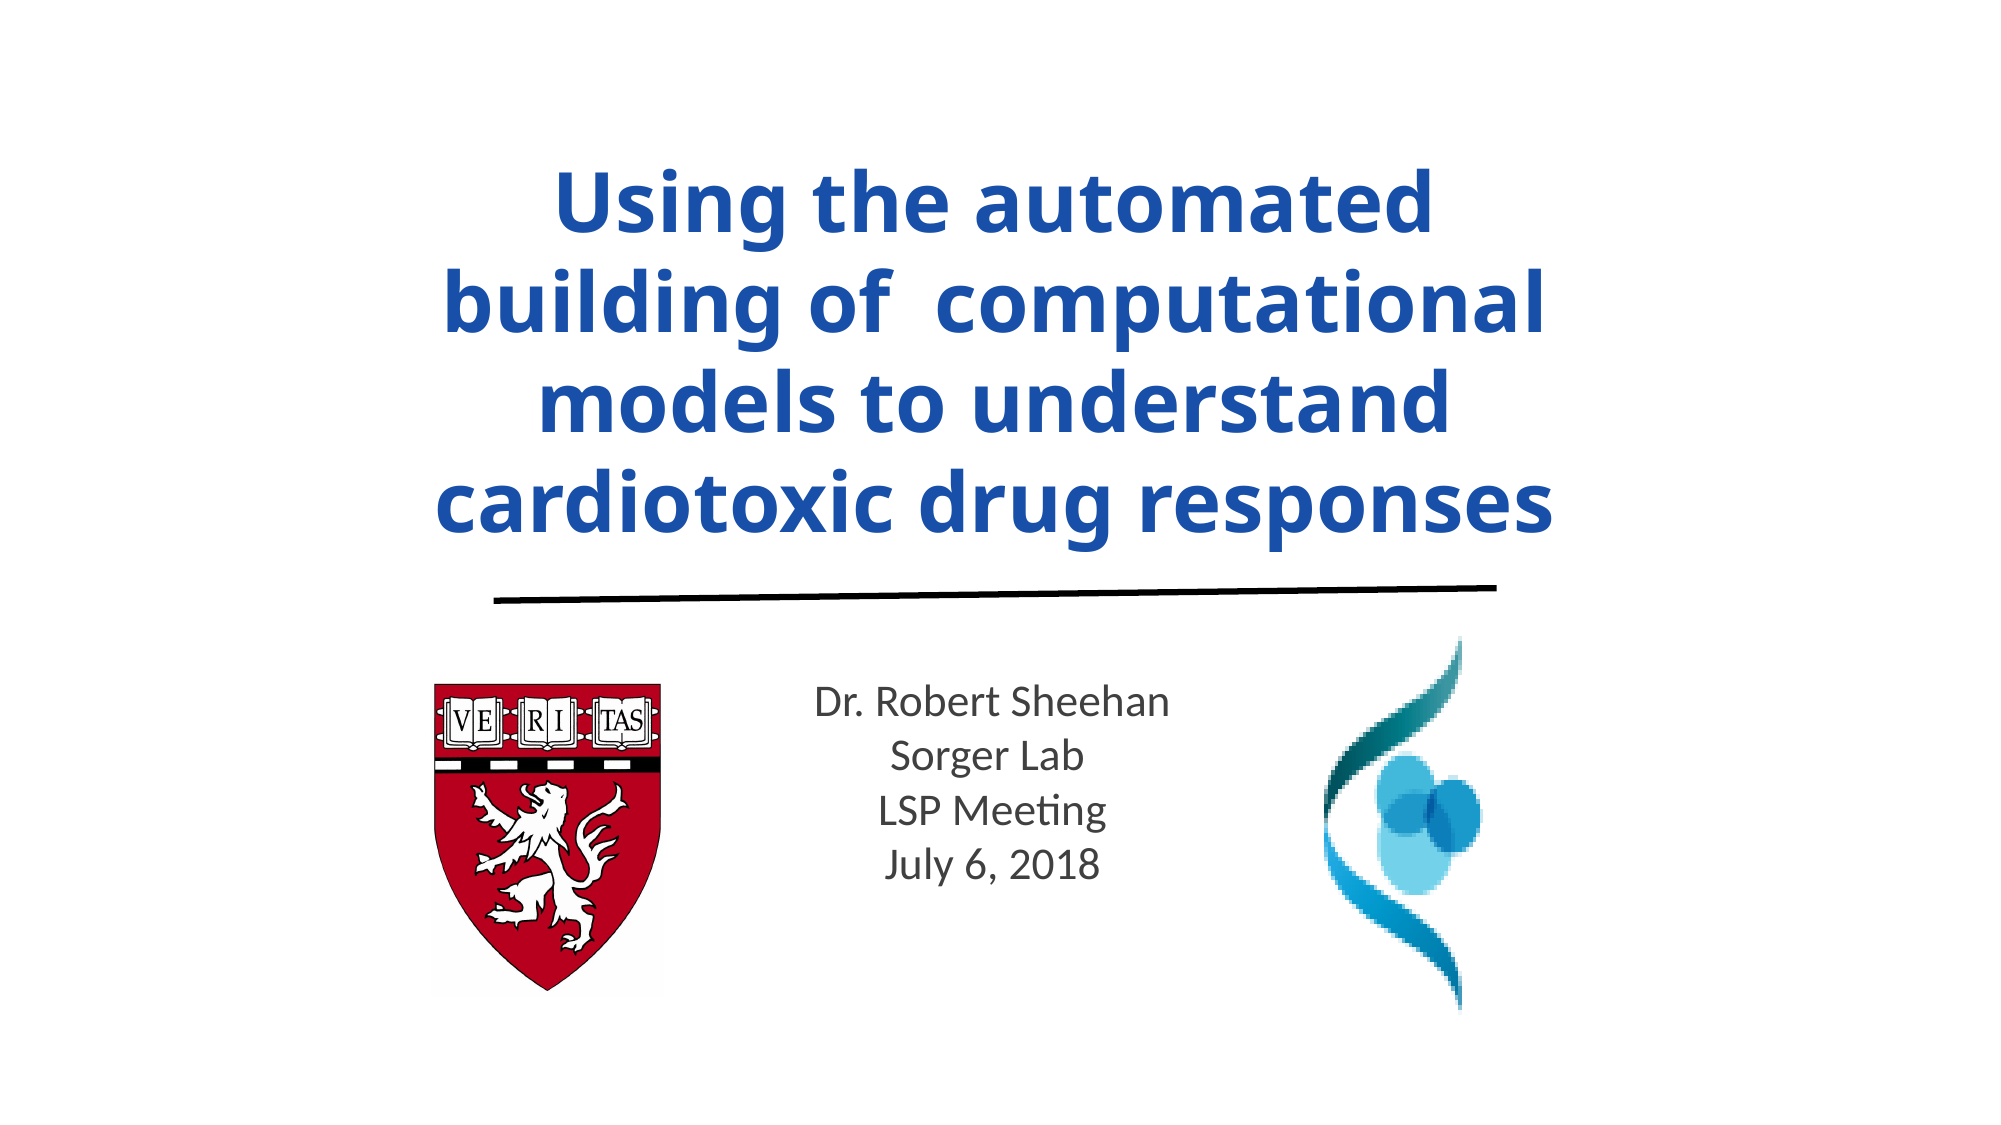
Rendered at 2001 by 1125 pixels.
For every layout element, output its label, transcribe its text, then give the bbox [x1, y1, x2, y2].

text_box Dr. Robert Sheehan Sorger Lab LSP Meeting July 6, 2018 [699, 663, 1286, 1049]
picture [431, 678, 664, 997]
text_box [493, 587, 1497, 602]
text_box Using the automated building of computational models to understand cardiotoxic drug responses [366, 313, 1624, 557]
picture [1321, 632, 1521, 1015]
